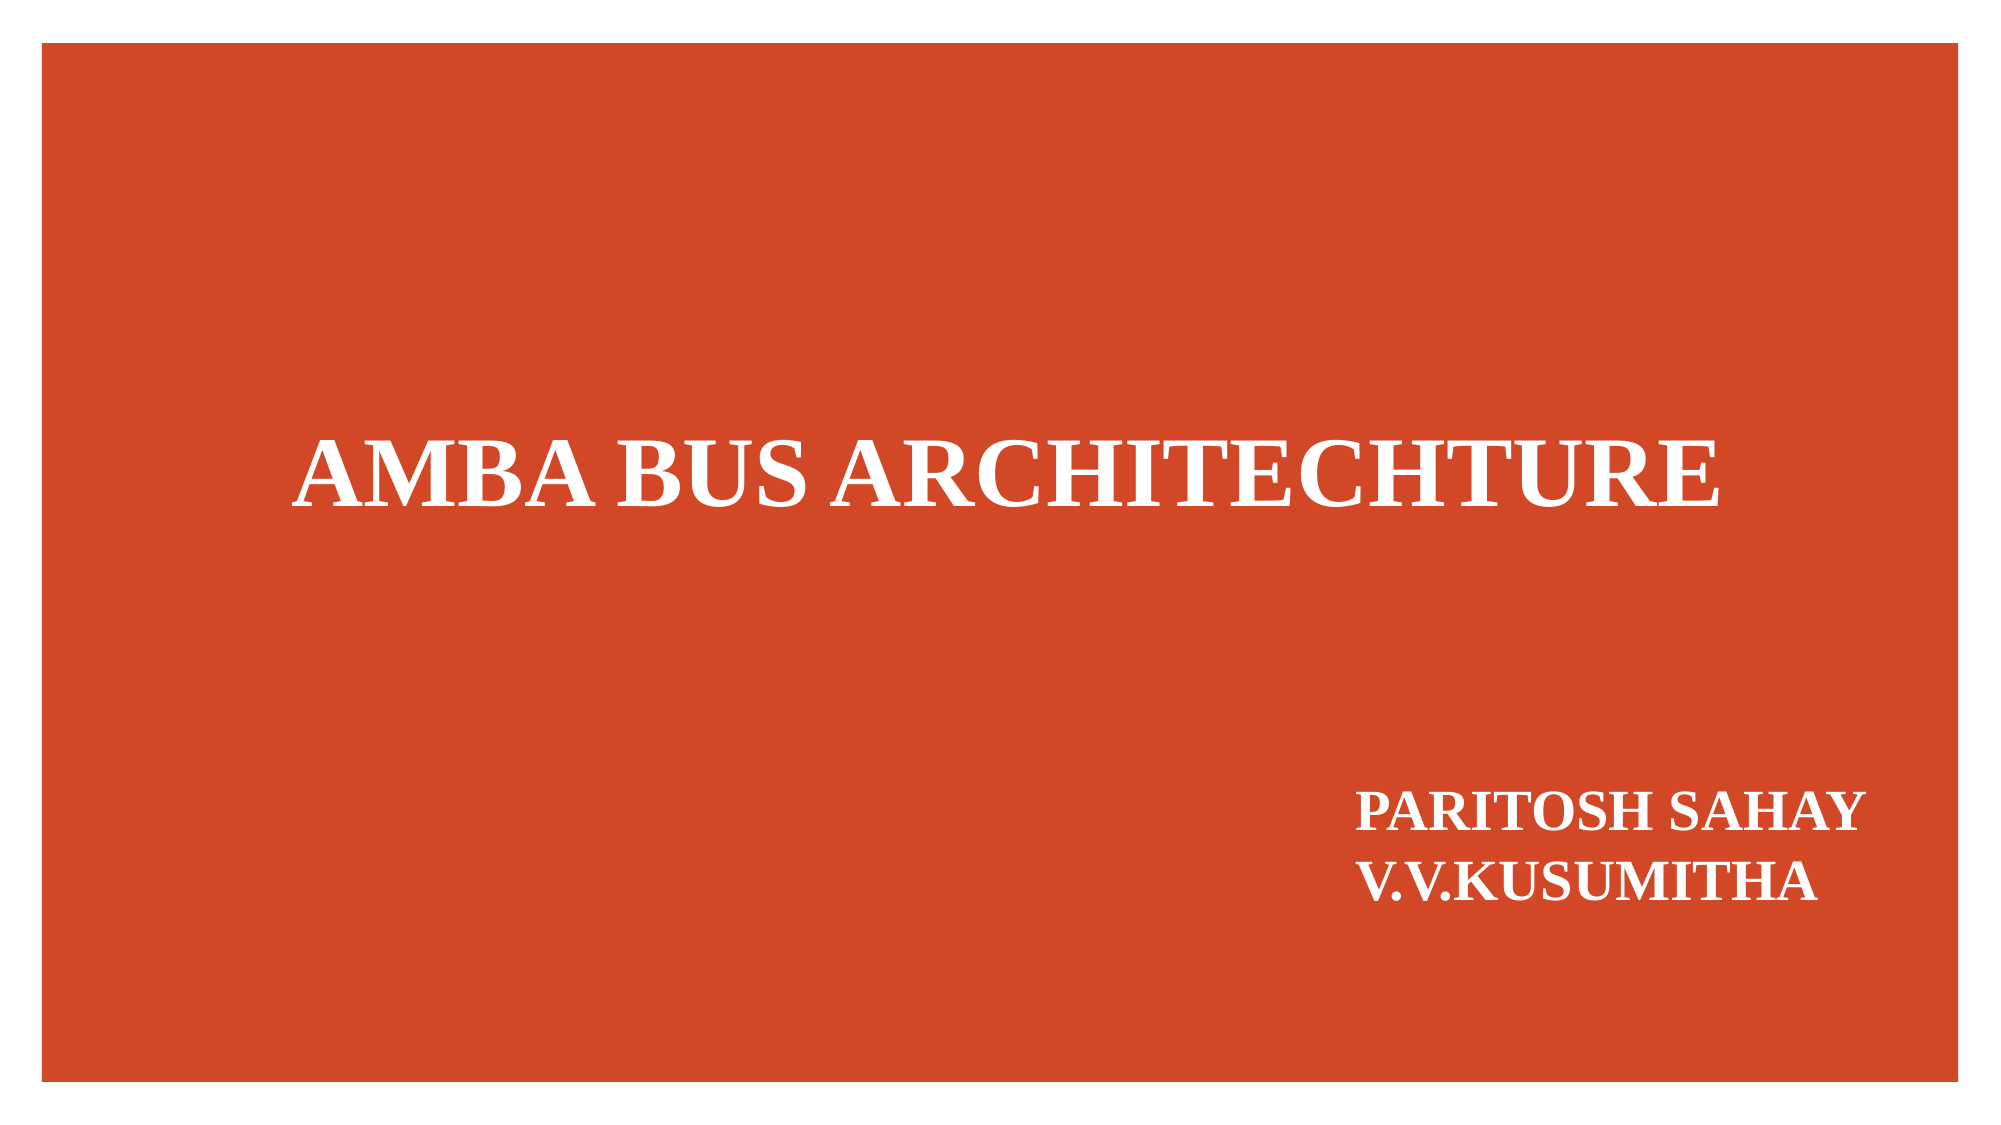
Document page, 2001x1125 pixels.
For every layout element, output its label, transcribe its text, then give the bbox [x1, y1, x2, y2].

text_box PARITOSH SAHAY V.V.KUSUMITHA [1340, 764, 1889, 990]
title AMBA BUS ARCHITECHTURE [176, 390, 1902, 783]
